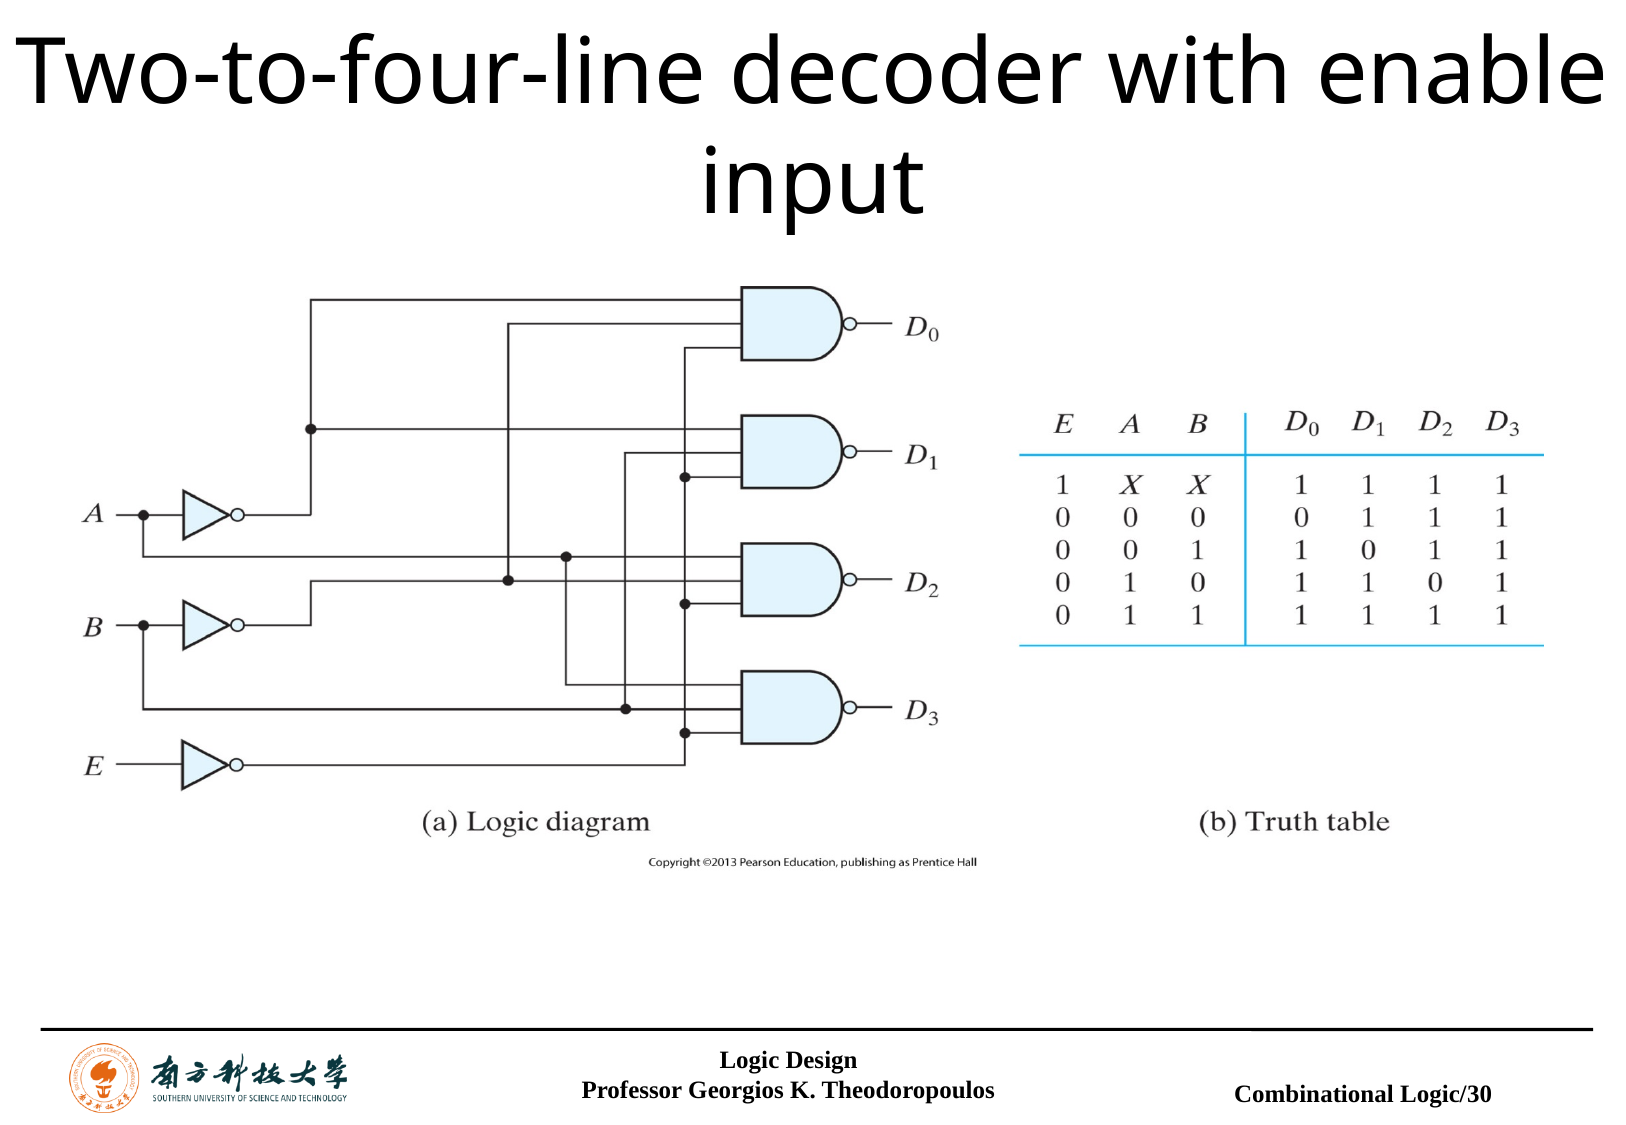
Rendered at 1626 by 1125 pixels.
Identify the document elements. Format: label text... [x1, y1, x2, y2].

title Two-to-four-line decoder with enable input [0, 74, 1625, 169]
picture [80, 286, 1544, 889]
picture [69, 1043, 347, 1113]
